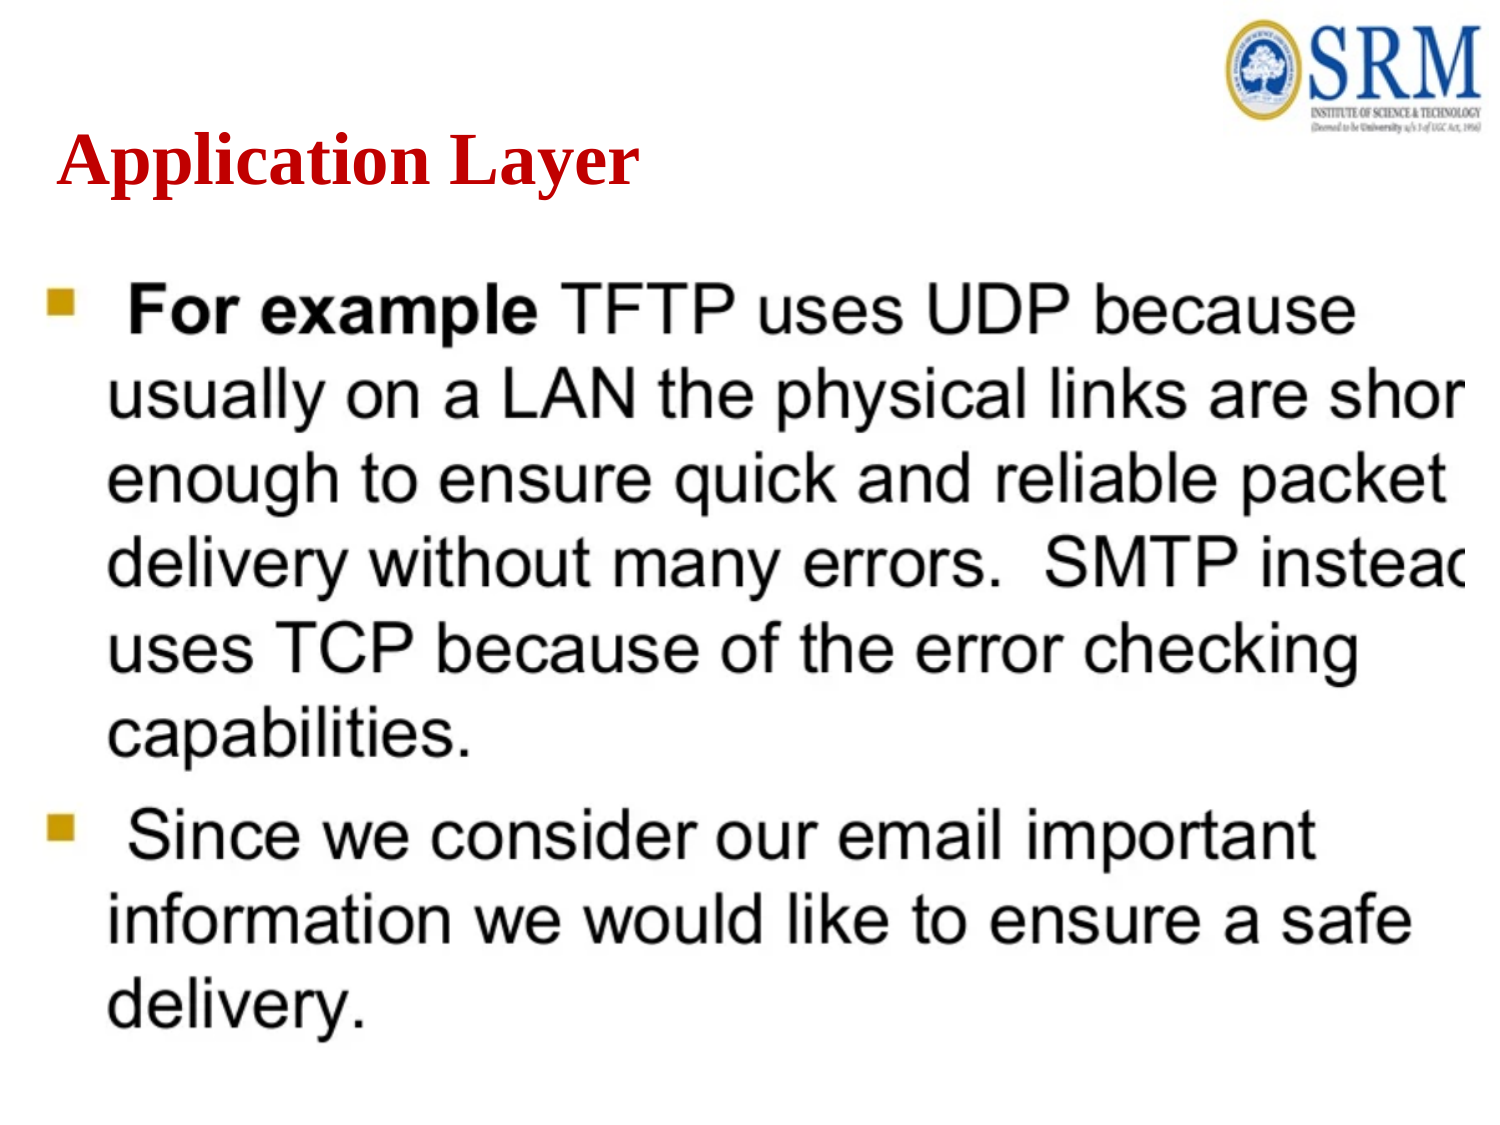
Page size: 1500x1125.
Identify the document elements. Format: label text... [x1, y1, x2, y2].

text_box Application Layer [41, 101, 792, 207]
picture [1223, 0, 1489, 149]
picture [29, 231, 1465, 1050]
